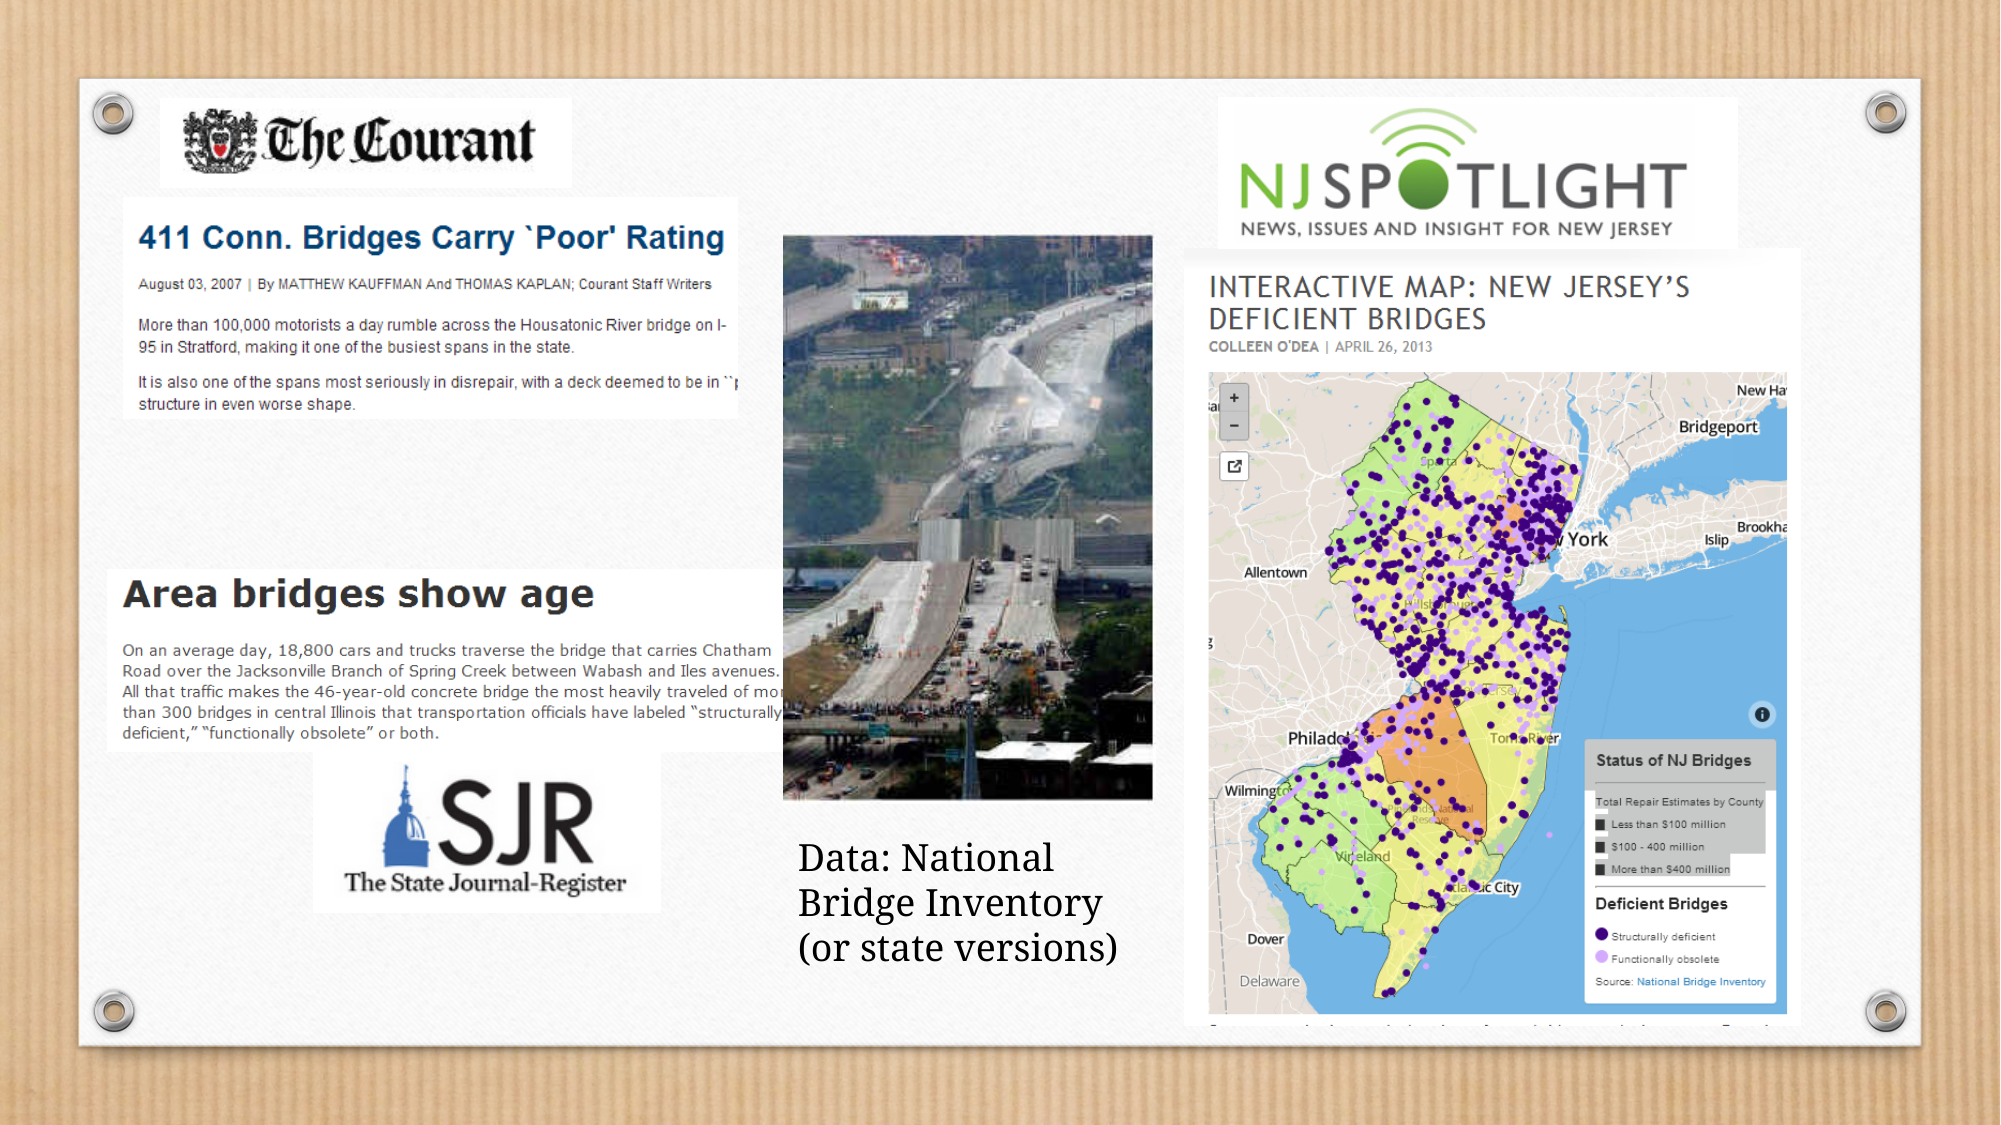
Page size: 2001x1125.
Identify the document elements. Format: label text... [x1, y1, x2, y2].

text_box Data: National Bridge Inventory (or state versions) [783, 826, 1175, 977]
picture [0, 0, 2001, 1125]
